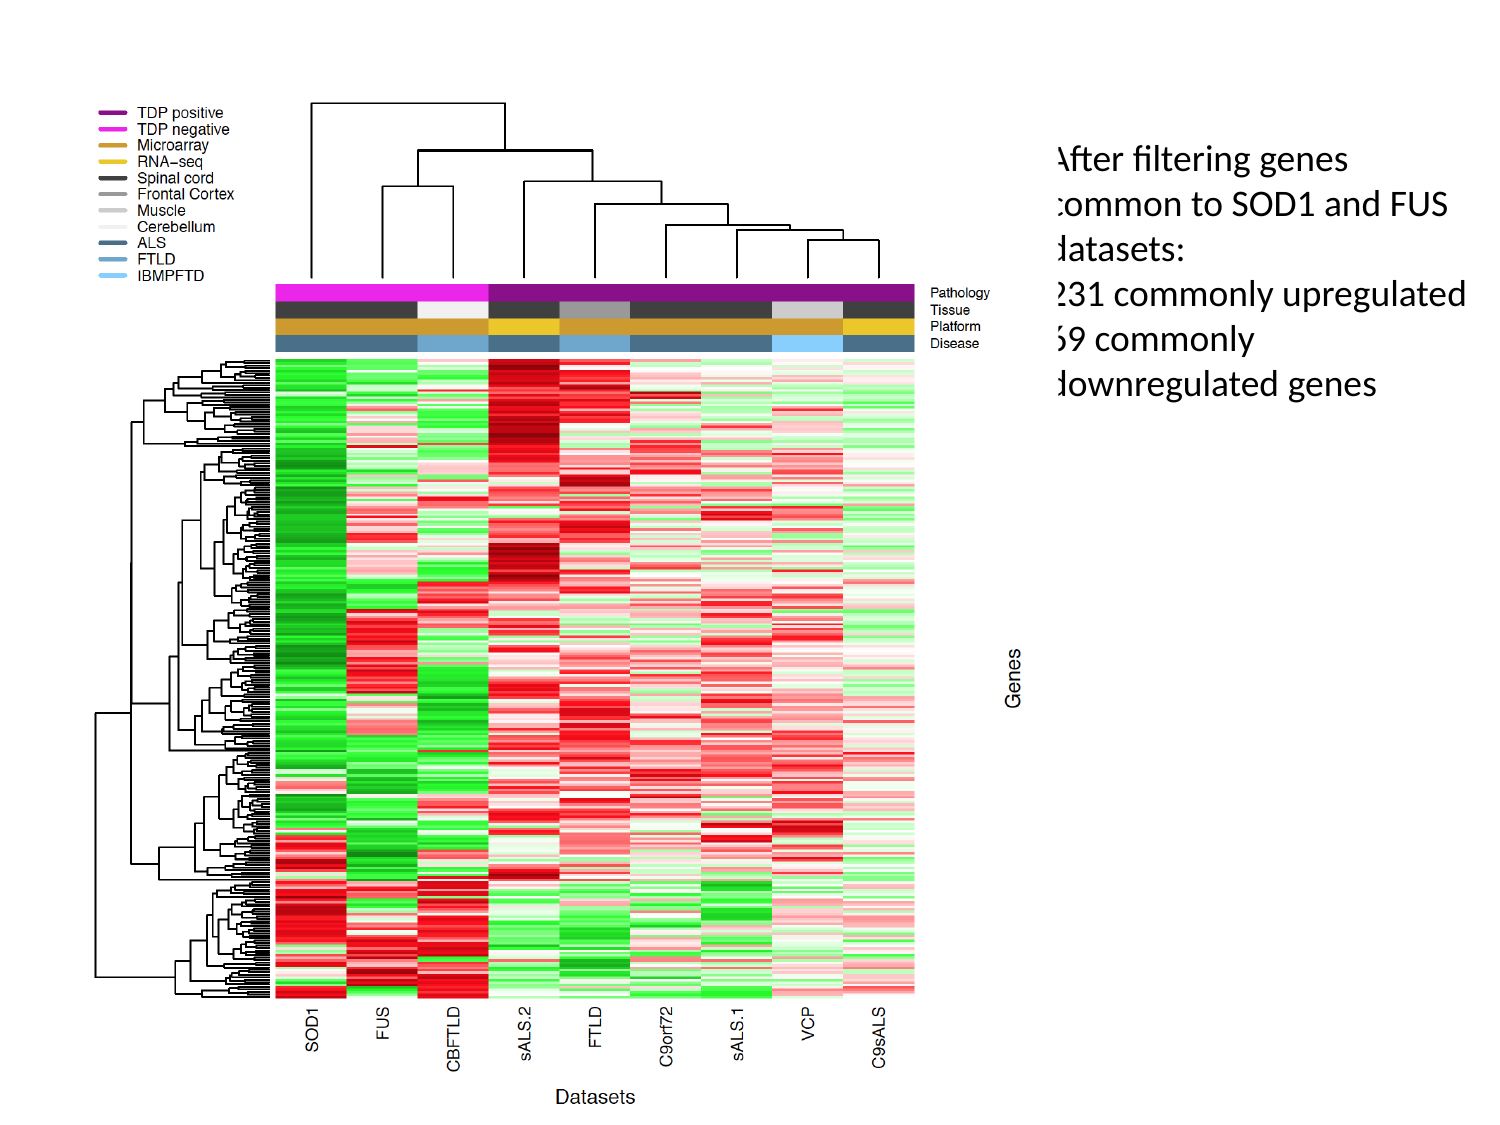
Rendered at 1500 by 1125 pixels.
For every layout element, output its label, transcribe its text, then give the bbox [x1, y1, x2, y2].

text_box After filtering genes common to SOD1 and FUS datasets: 231 commonly upregulated 69 commonly downregulated genes [1063, 127, 1500, 412]
picture [18, 97, 1059, 1111]
